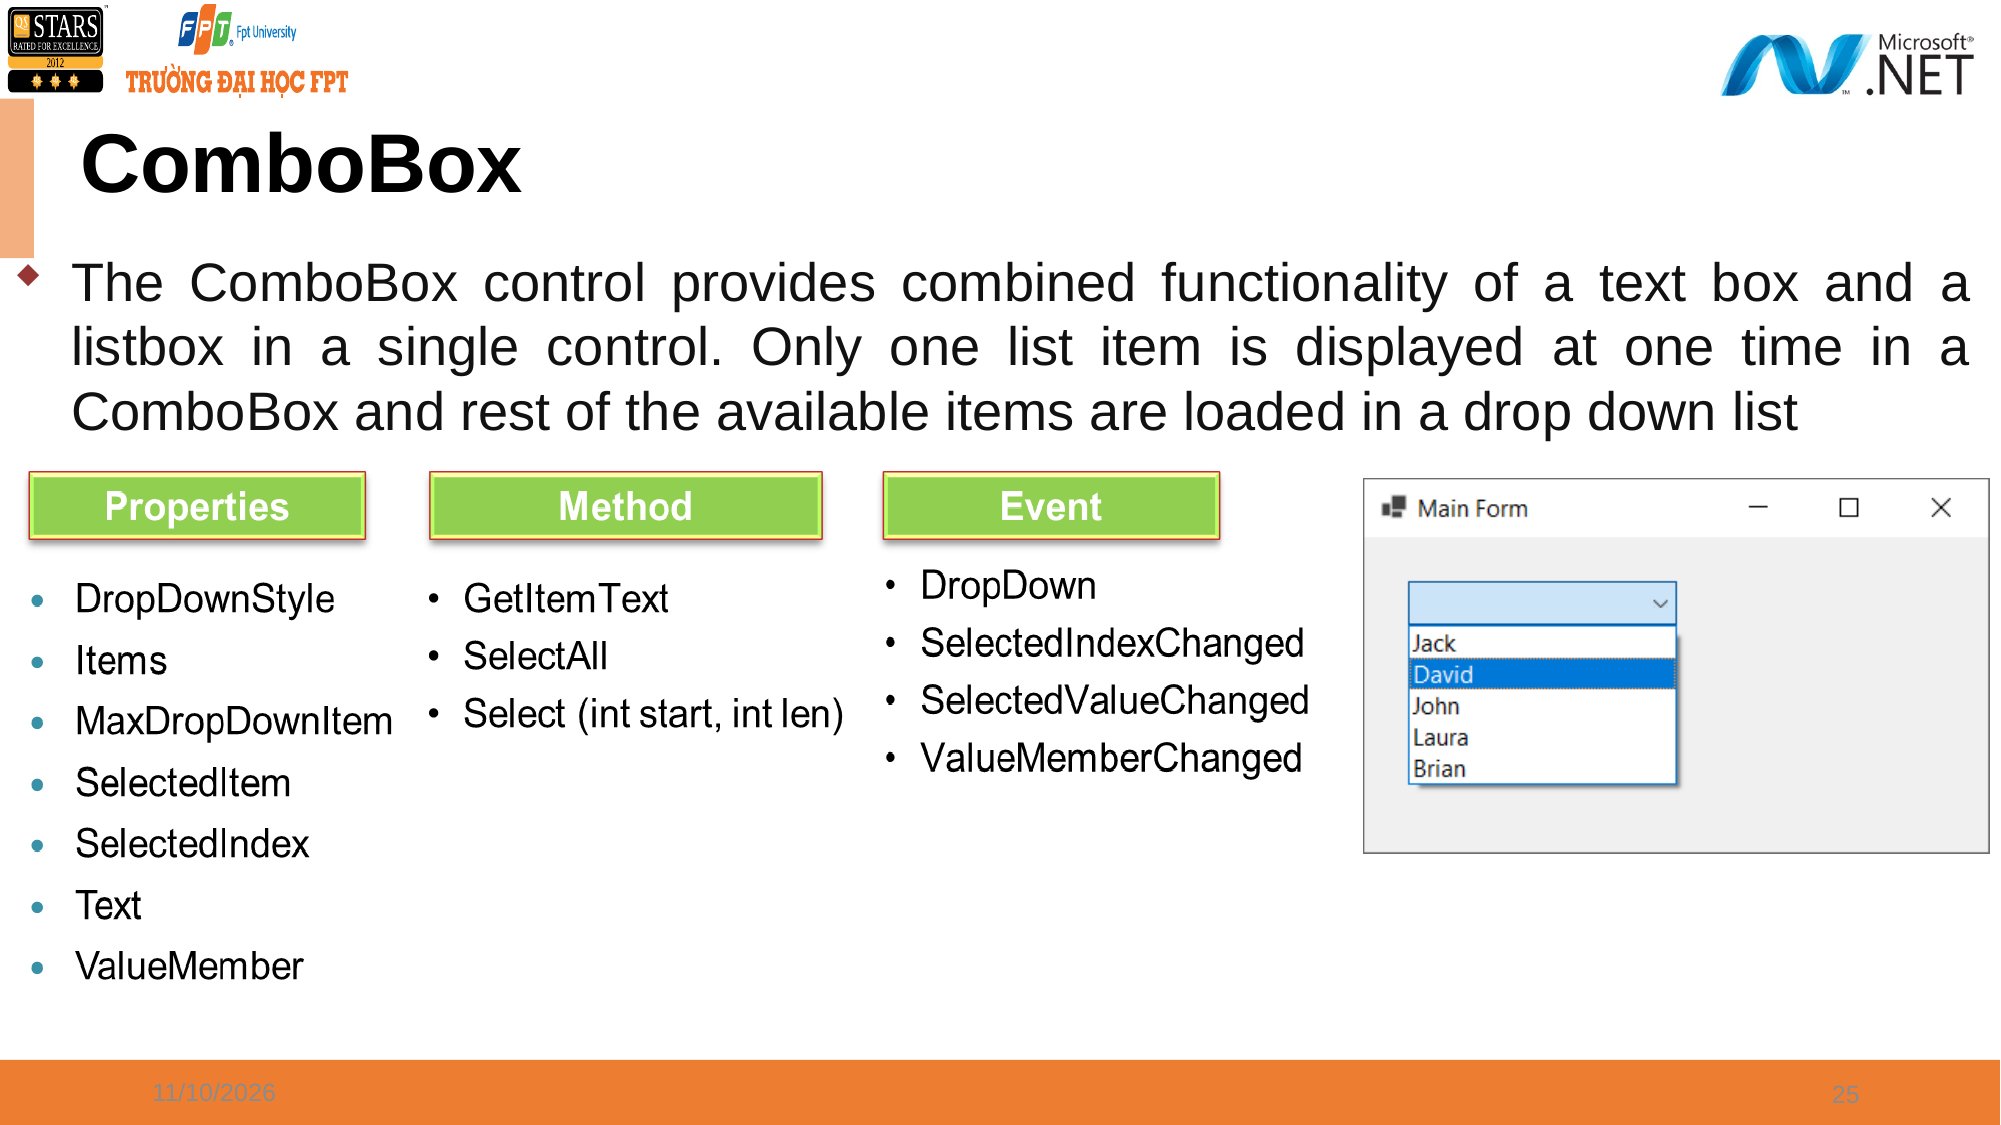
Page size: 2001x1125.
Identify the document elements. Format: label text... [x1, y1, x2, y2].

picture [0, 460, 1333, 1016]
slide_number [137, 1061, 588, 1122]
text_box The ComboBox control provides combined functionality of a text box and a listbox in a single control. Only one list item is displayed at one time in a ComboBox and rest of the available items are loaded in a drop down list [0, 239, 1988, 449]
picture [1363, 478, 1990, 854]
slide_number 25 [1424, 1063, 1875, 1123]
picture [1685, 0, 2001, 129]
title ComboBox [65, 118, 1895, 213]
